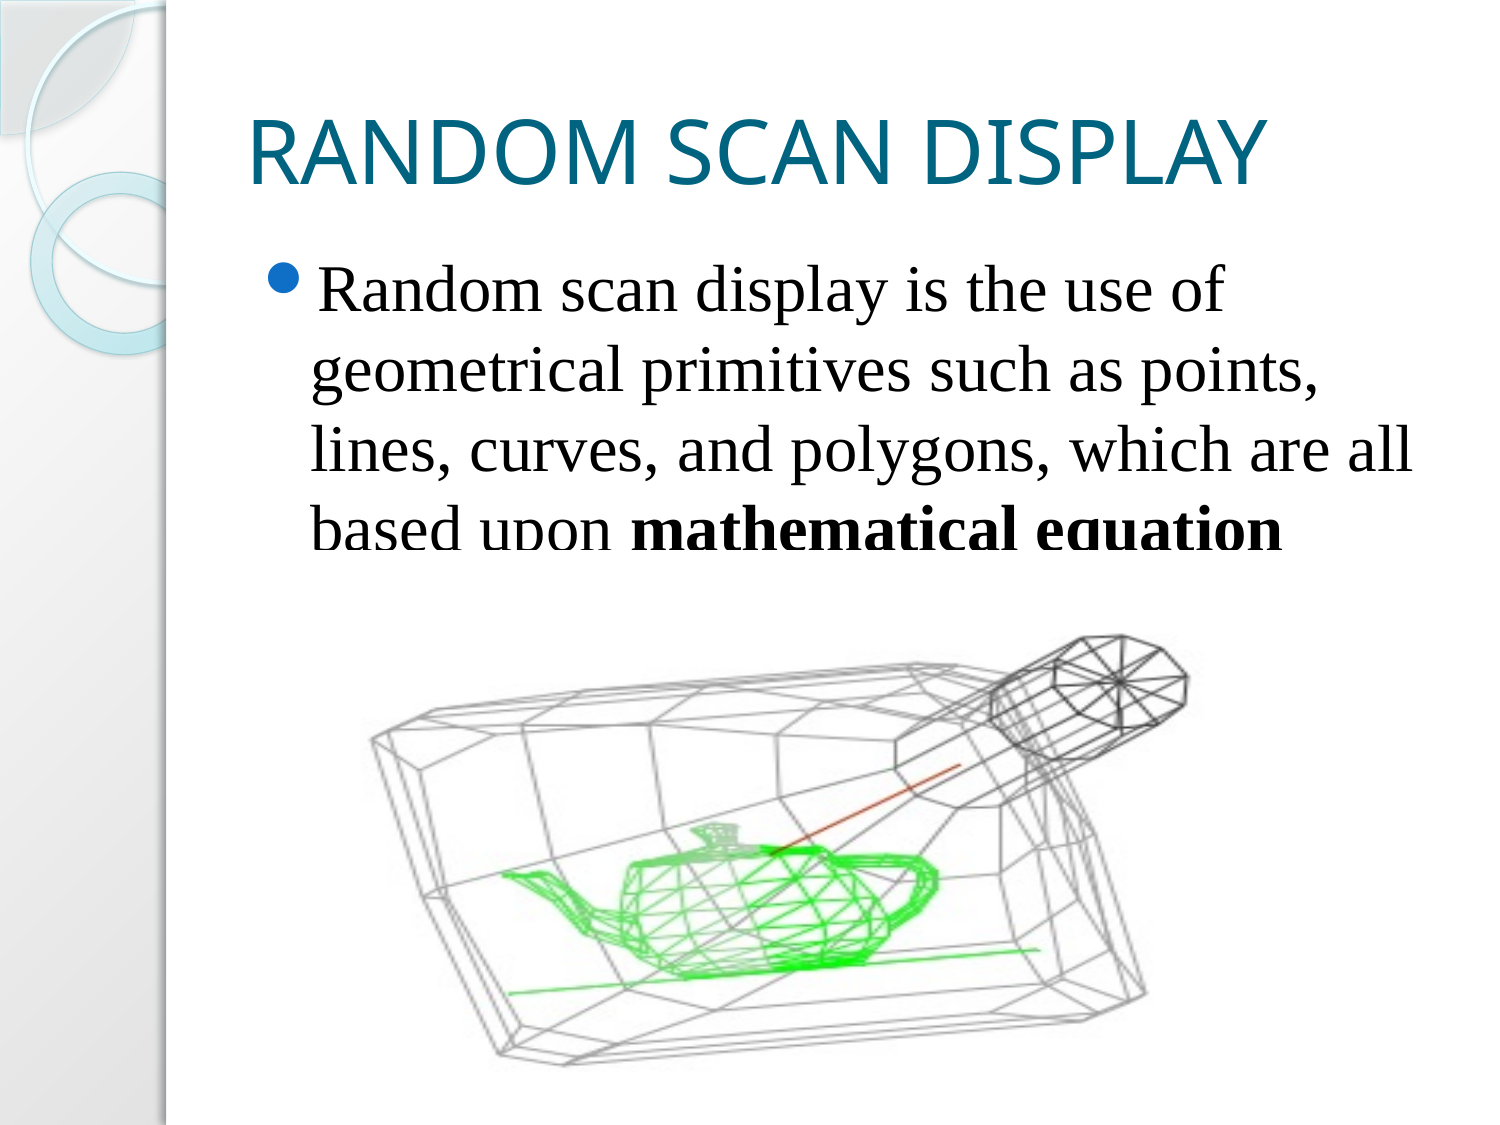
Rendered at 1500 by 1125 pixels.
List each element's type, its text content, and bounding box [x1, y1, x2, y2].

list Random scan display is the use of geometrical primitives such as points, lines, curves, and polygons, which are all based upon mathematical equation [235, 237, 1466, 1025]
title RANDOM SCAN DISPLAY [230, 54, 1461, 243]
picture [312, 550, 1307, 1125]
